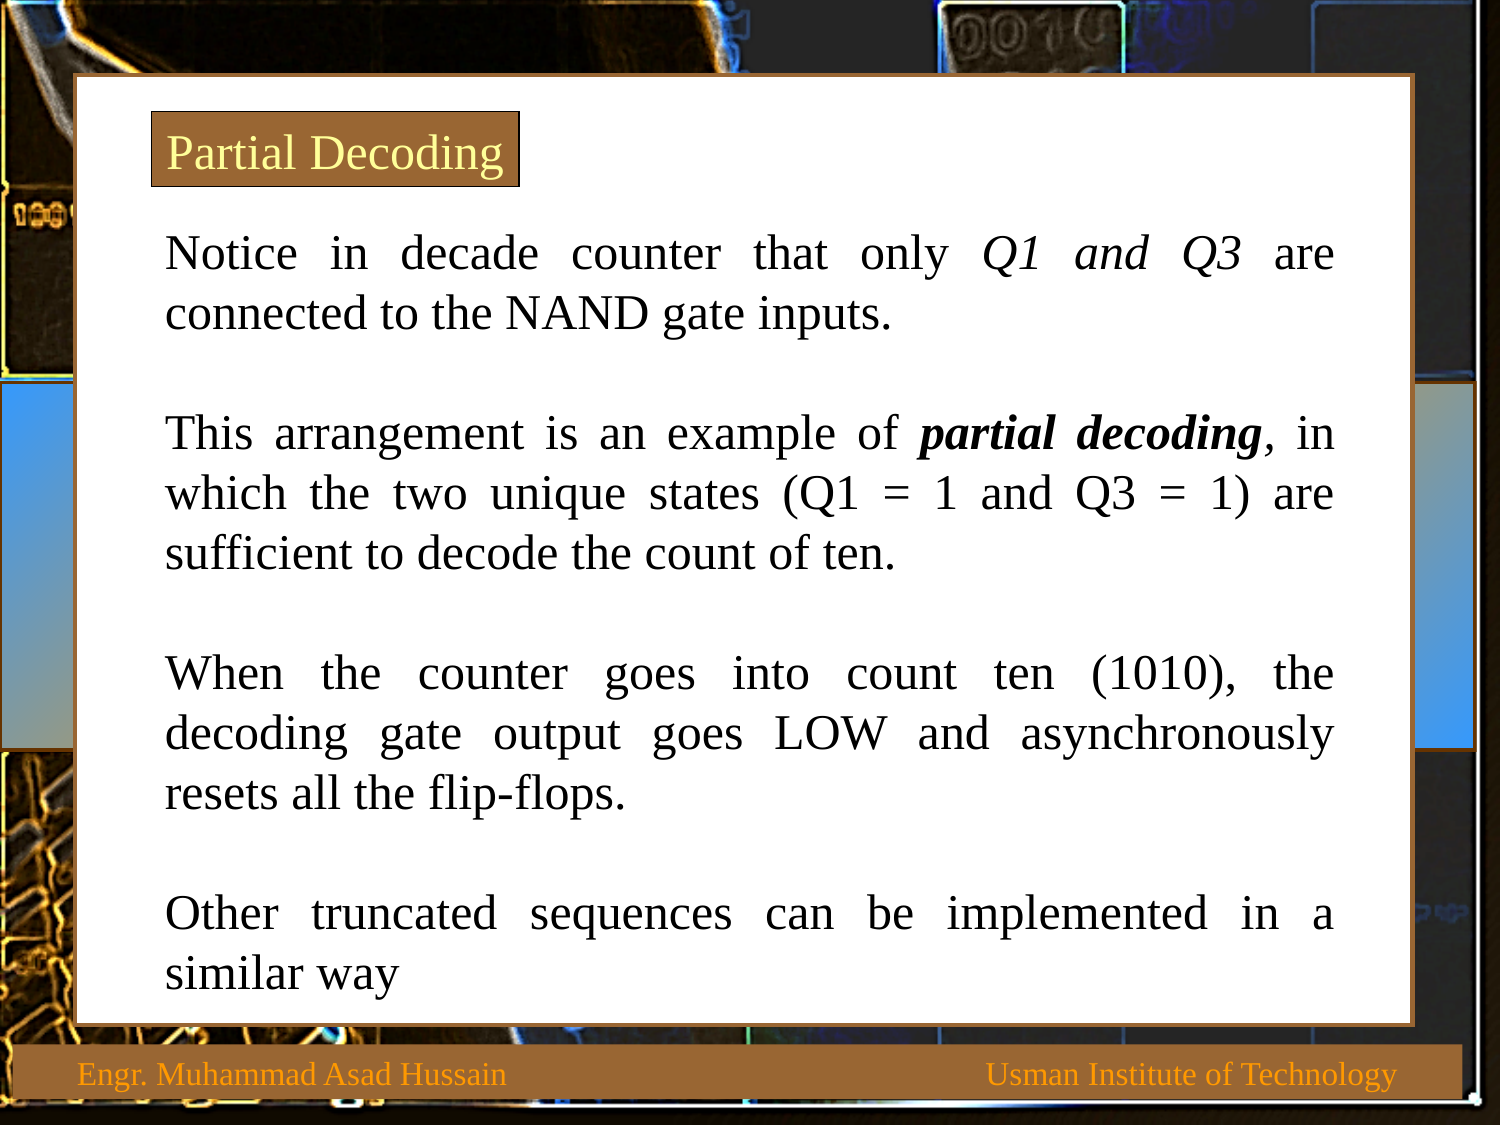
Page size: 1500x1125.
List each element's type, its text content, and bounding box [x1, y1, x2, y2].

picture [0, 0, 1500, 1125]
text_box Notice in decade counter that only Q1 and Q3 are connected to the NAND gate inputs. This arrangement is an example of partial decoding, in which the two unique states (Q1 = 1 and Q3 = 1) are sufficient to decode the count of ten. When the counter goes into count ten (1010), the decoding gate output goes LOW and asynchronously resets all the flip-flops. Other truncated sequences can be implemented in a similar way [149, 212, 1350, 1008]
text_box Partial Decoding [151, 111, 520, 187]
text_box Engr. Muhammad Asad Hussain Usman Institute of Technology [12, 1044, 1463, 1100]
